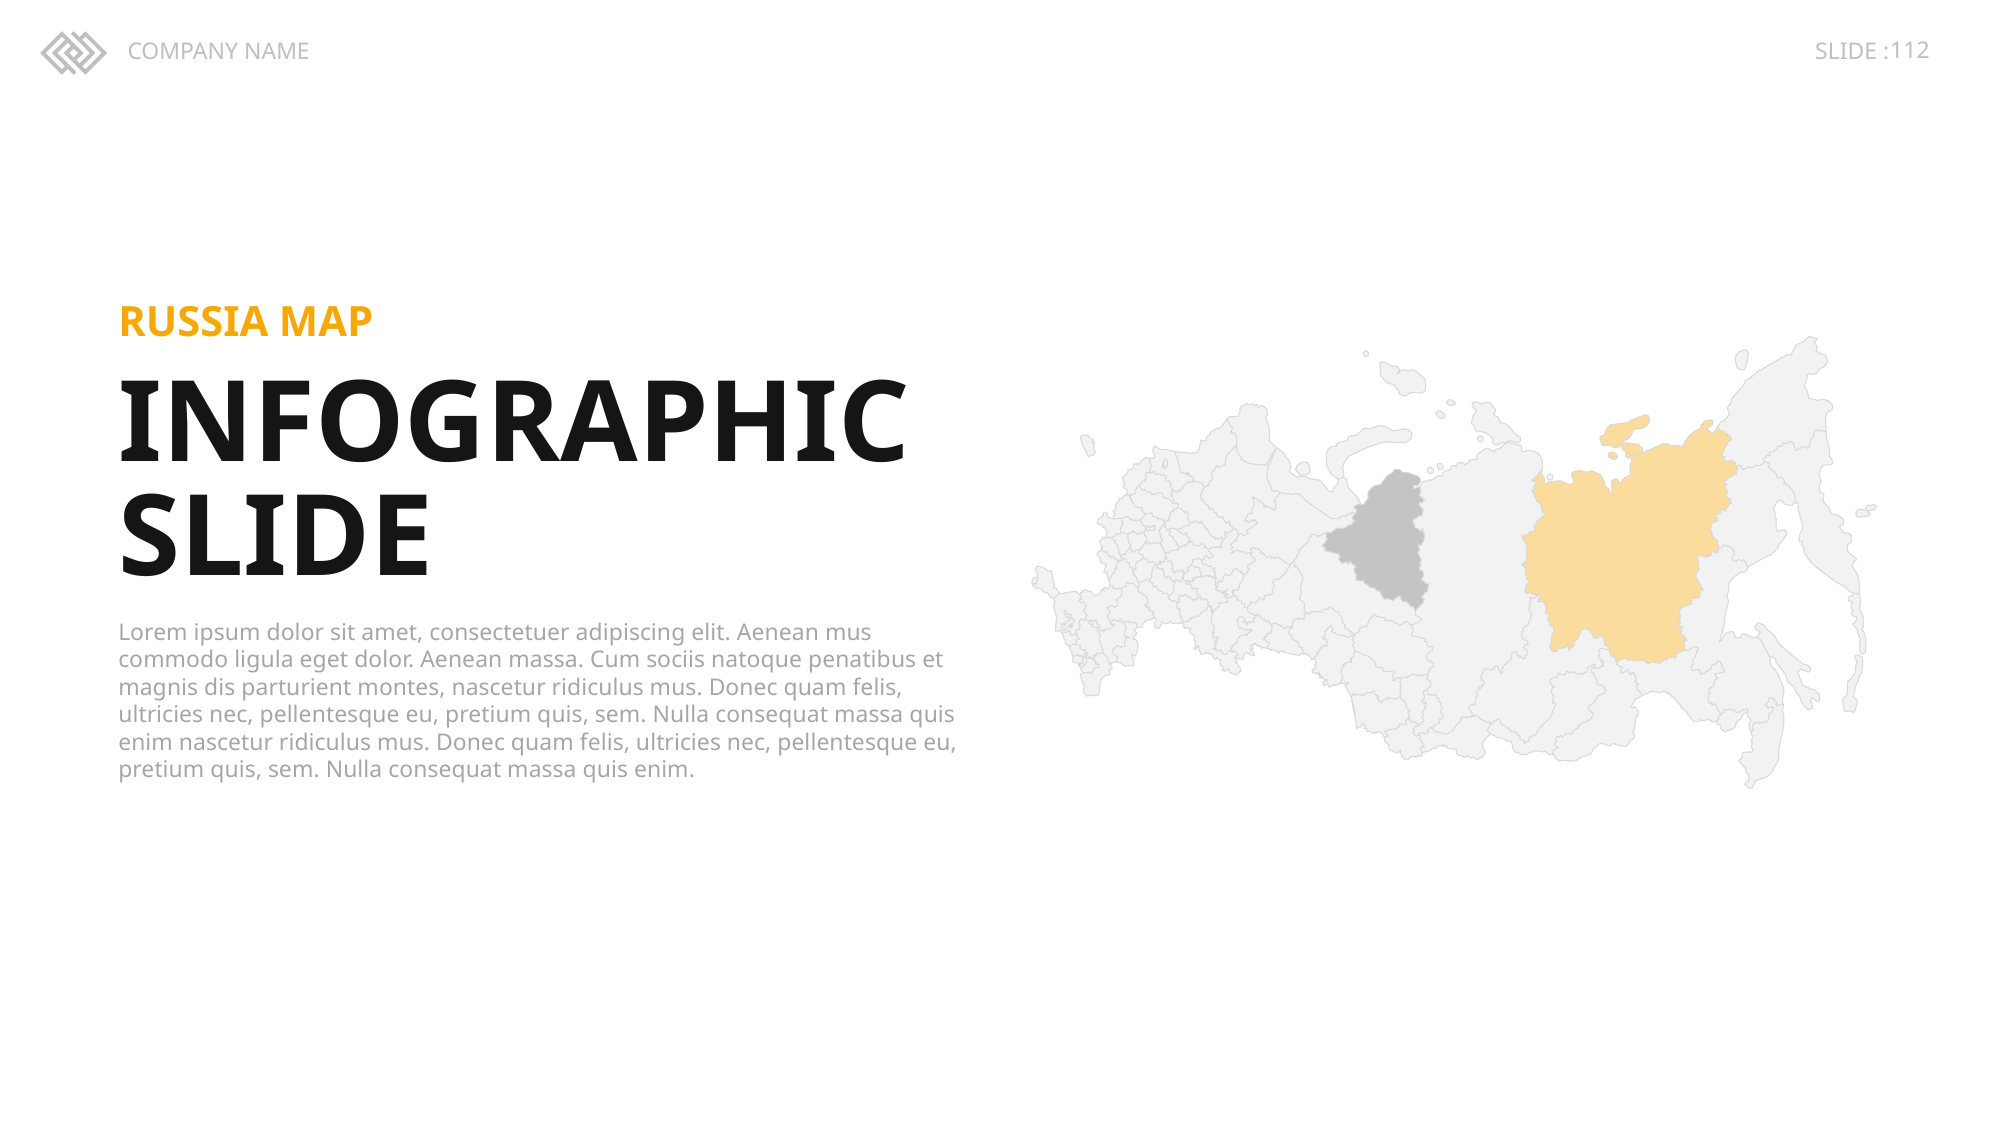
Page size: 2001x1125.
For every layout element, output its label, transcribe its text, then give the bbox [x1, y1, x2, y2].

text_box RUSSIA MAP [103, 291, 1002, 346]
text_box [1032, 336, 1877, 789]
text_box INFOGRAPHIC SLIDE [103, 346, 1002, 621]
text_box Lorem ipsum dolor sit amet, consectetuer adipiscing elit. Aenean mus commodo ligula eget dolor. Aenean massa. Cum sociis natoque penatibus et magnis dis parturient montes, nascetur ridiculus mus. Donec quam felis, ultricies nec, pellentesque eu, pretium quis, sem. Nulla consequat massa quis enim nascetur ridiculus mus. Donec quam felis, ultricies nec, pellentesque eu, pretium quis, sem. Nulla consequat massa quis enim. [103, 621, 1002, 813]
